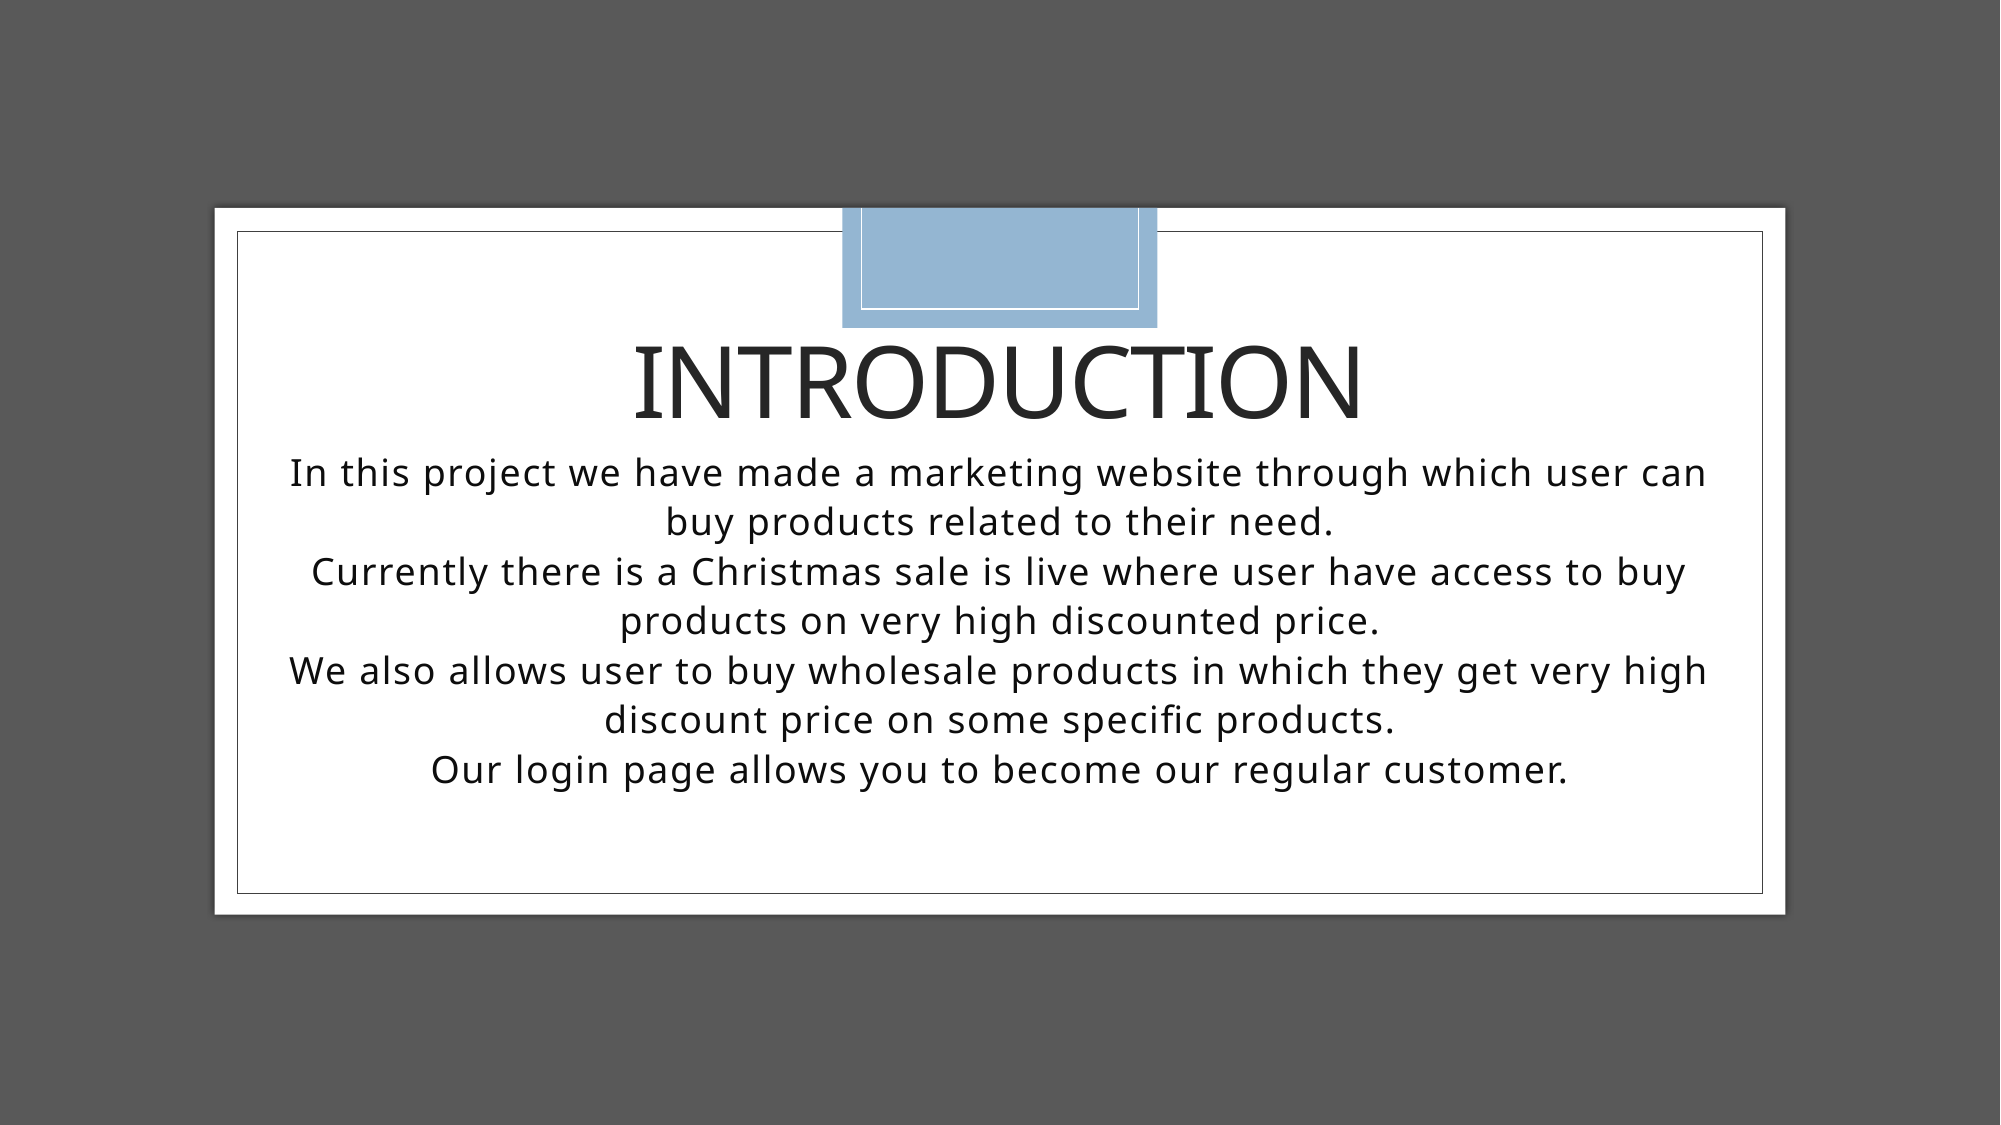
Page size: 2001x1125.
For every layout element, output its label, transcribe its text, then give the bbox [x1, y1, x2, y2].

subtitle In this project we have made a marketing website through which user can buy products related to their need. Currently there is a Christmas sale is live where user have access to buy products on very high discounted price. We also allows user to buy wholesale products in which they get very high discount price on some specific products. Our login page allows you to become our regular customer. [267, 436, 1734, 844]
title introduction [267, 294, 1733, 436]
